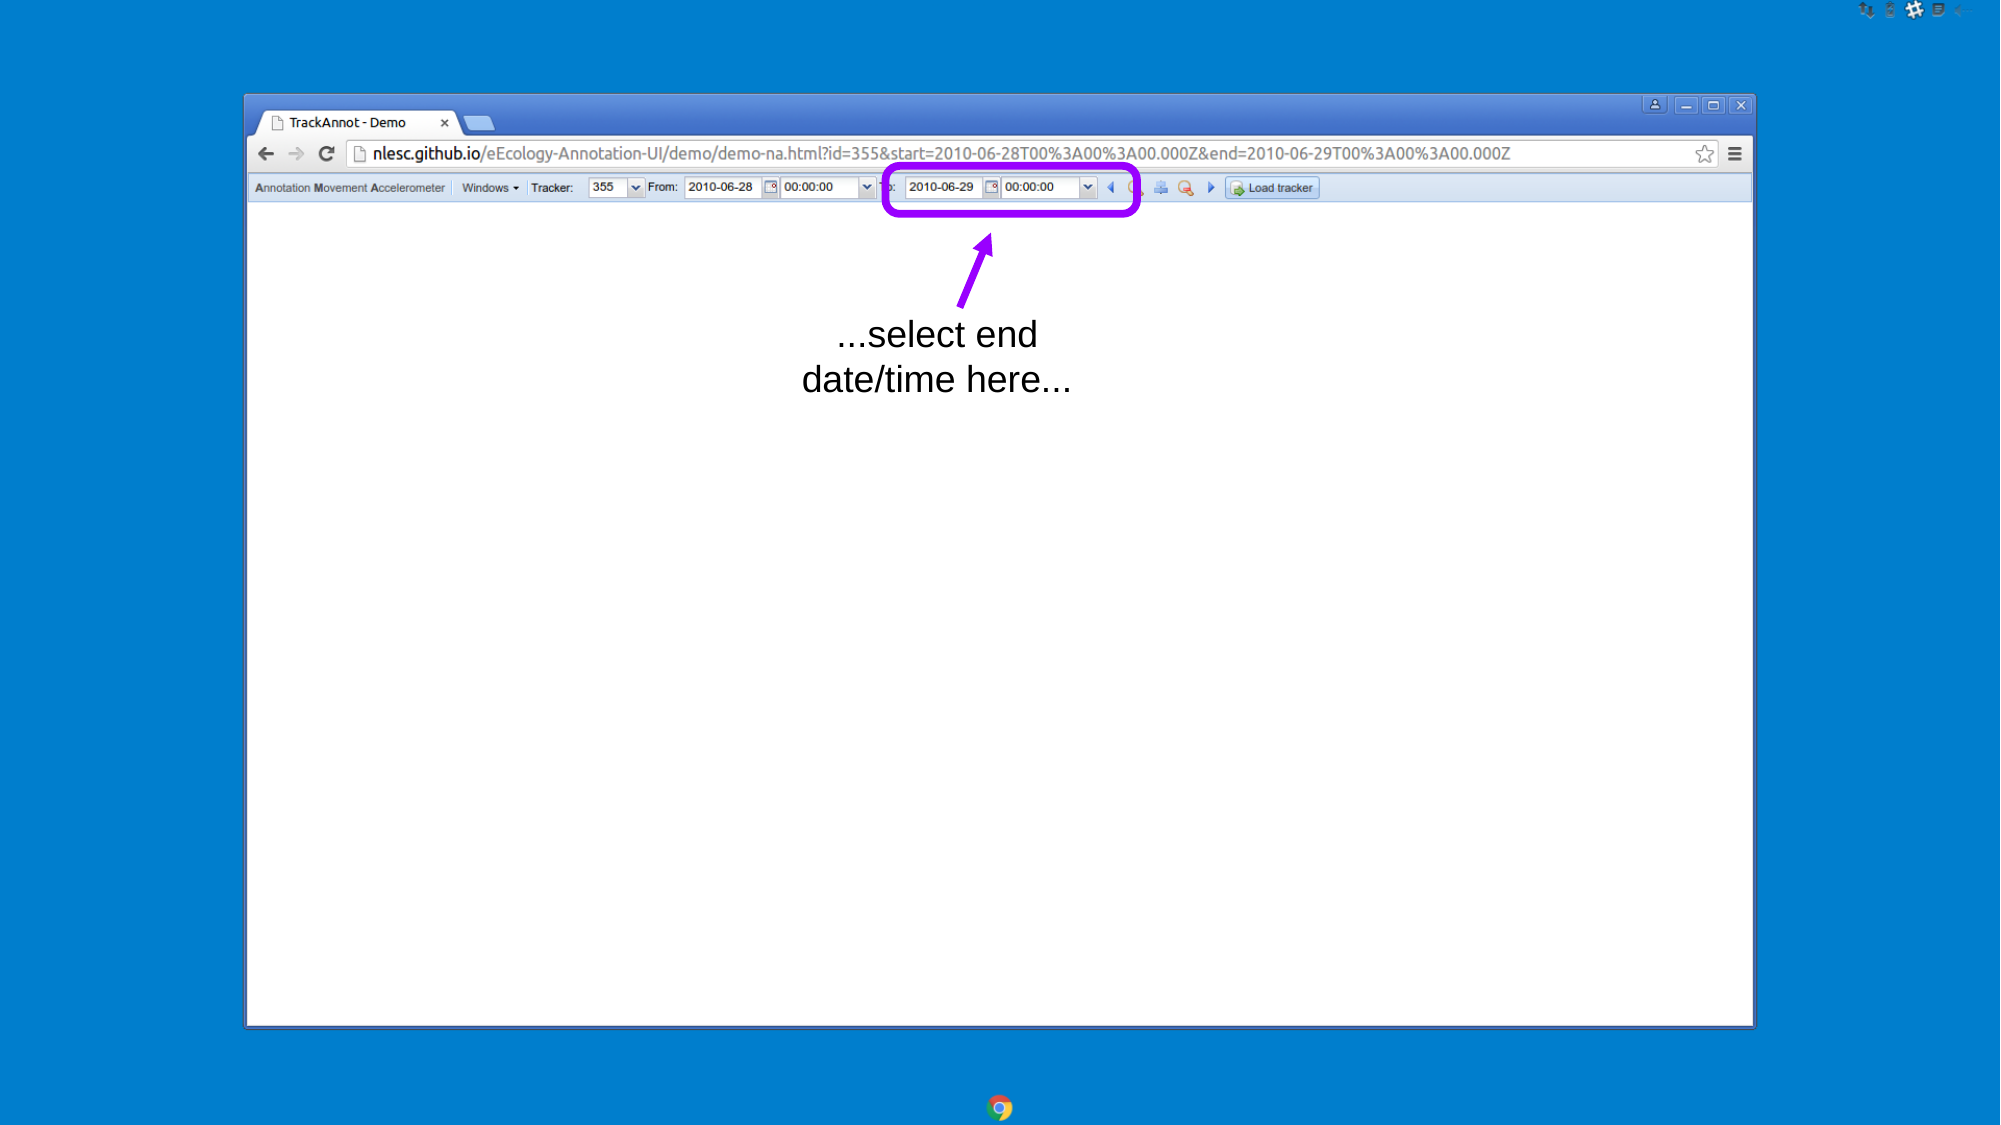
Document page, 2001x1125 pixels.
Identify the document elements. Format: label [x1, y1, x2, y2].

picture [0, 0, 2000, 1125]
text_box [959, 232, 991, 308]
